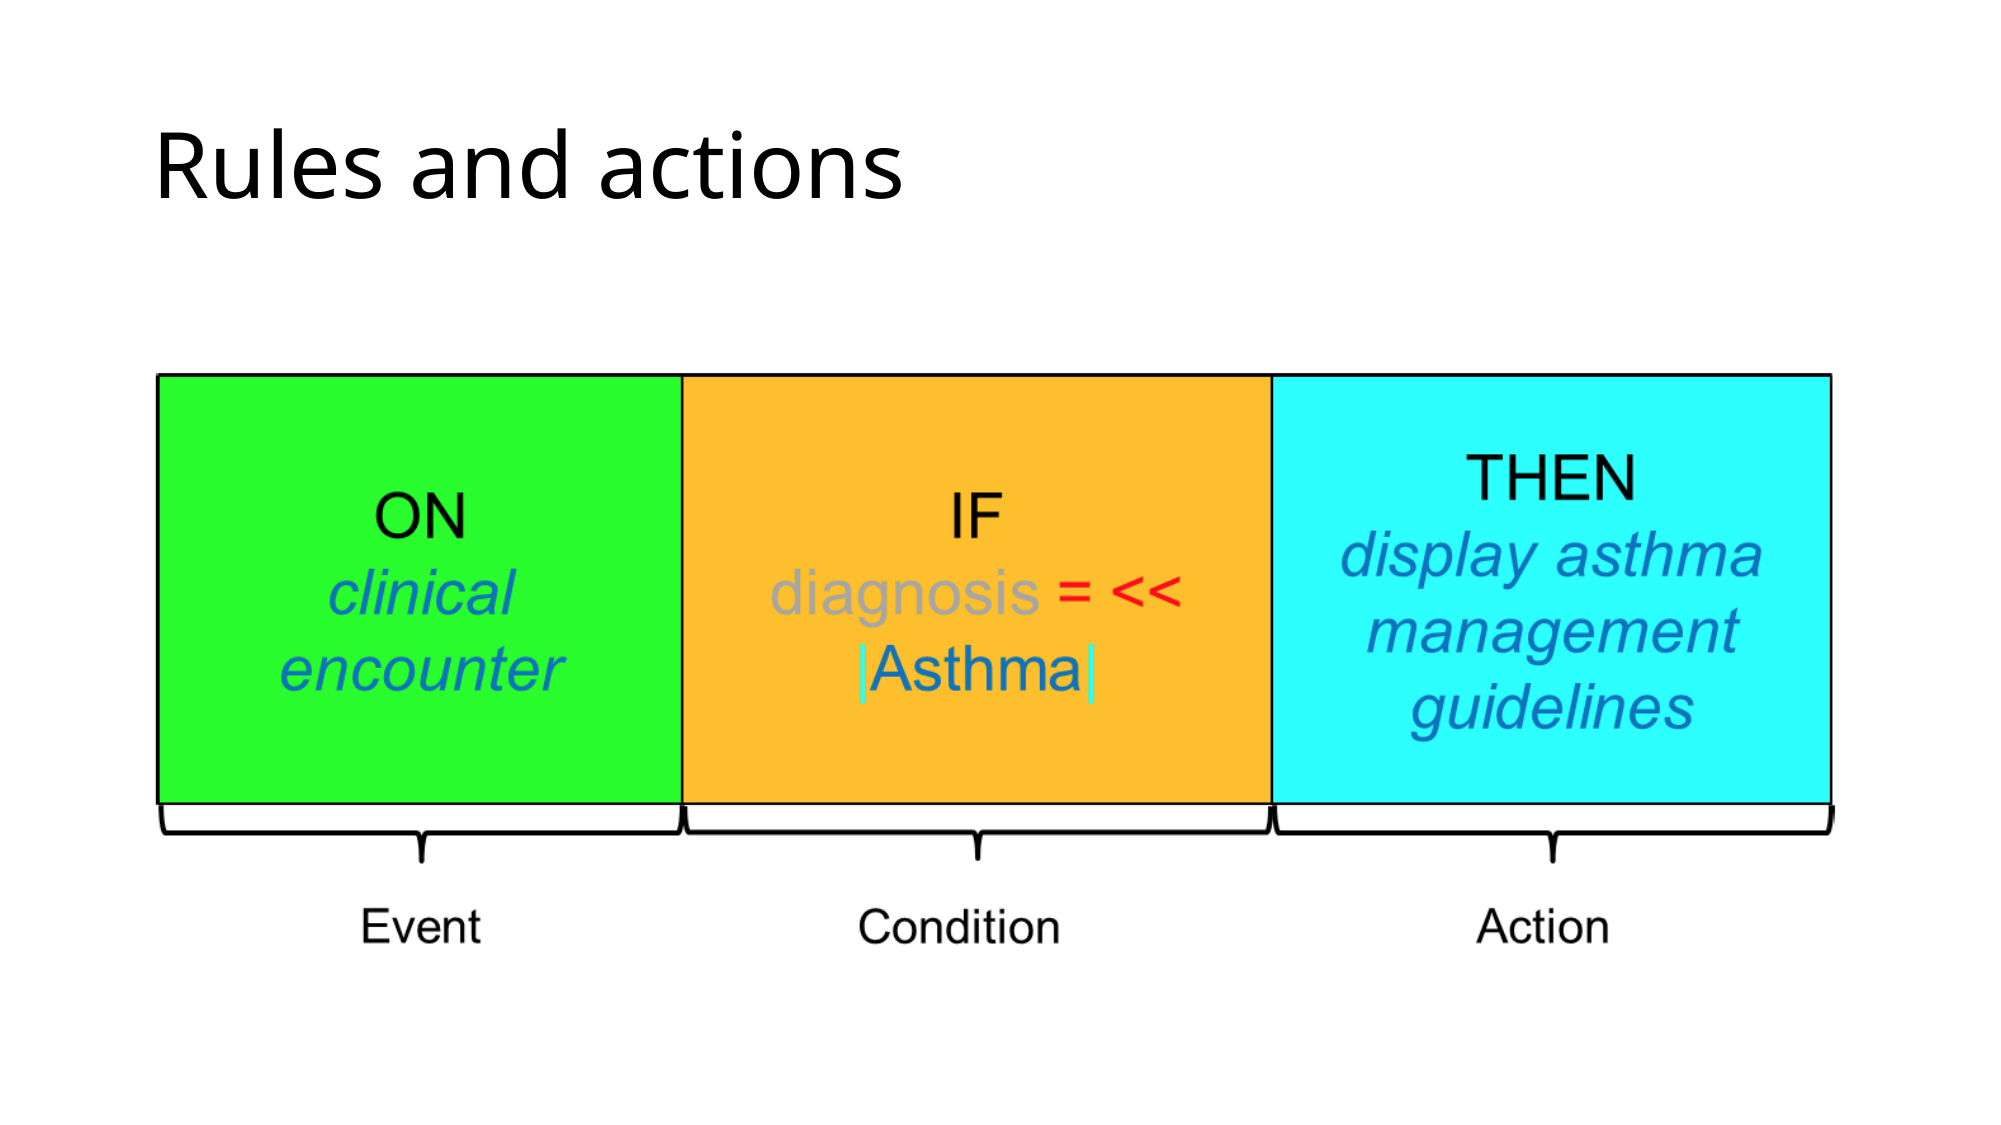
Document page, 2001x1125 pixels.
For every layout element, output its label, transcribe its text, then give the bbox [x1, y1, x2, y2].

title Rules and actions [137, 59, 1863, 278]
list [137, 344, 1863, 969]
